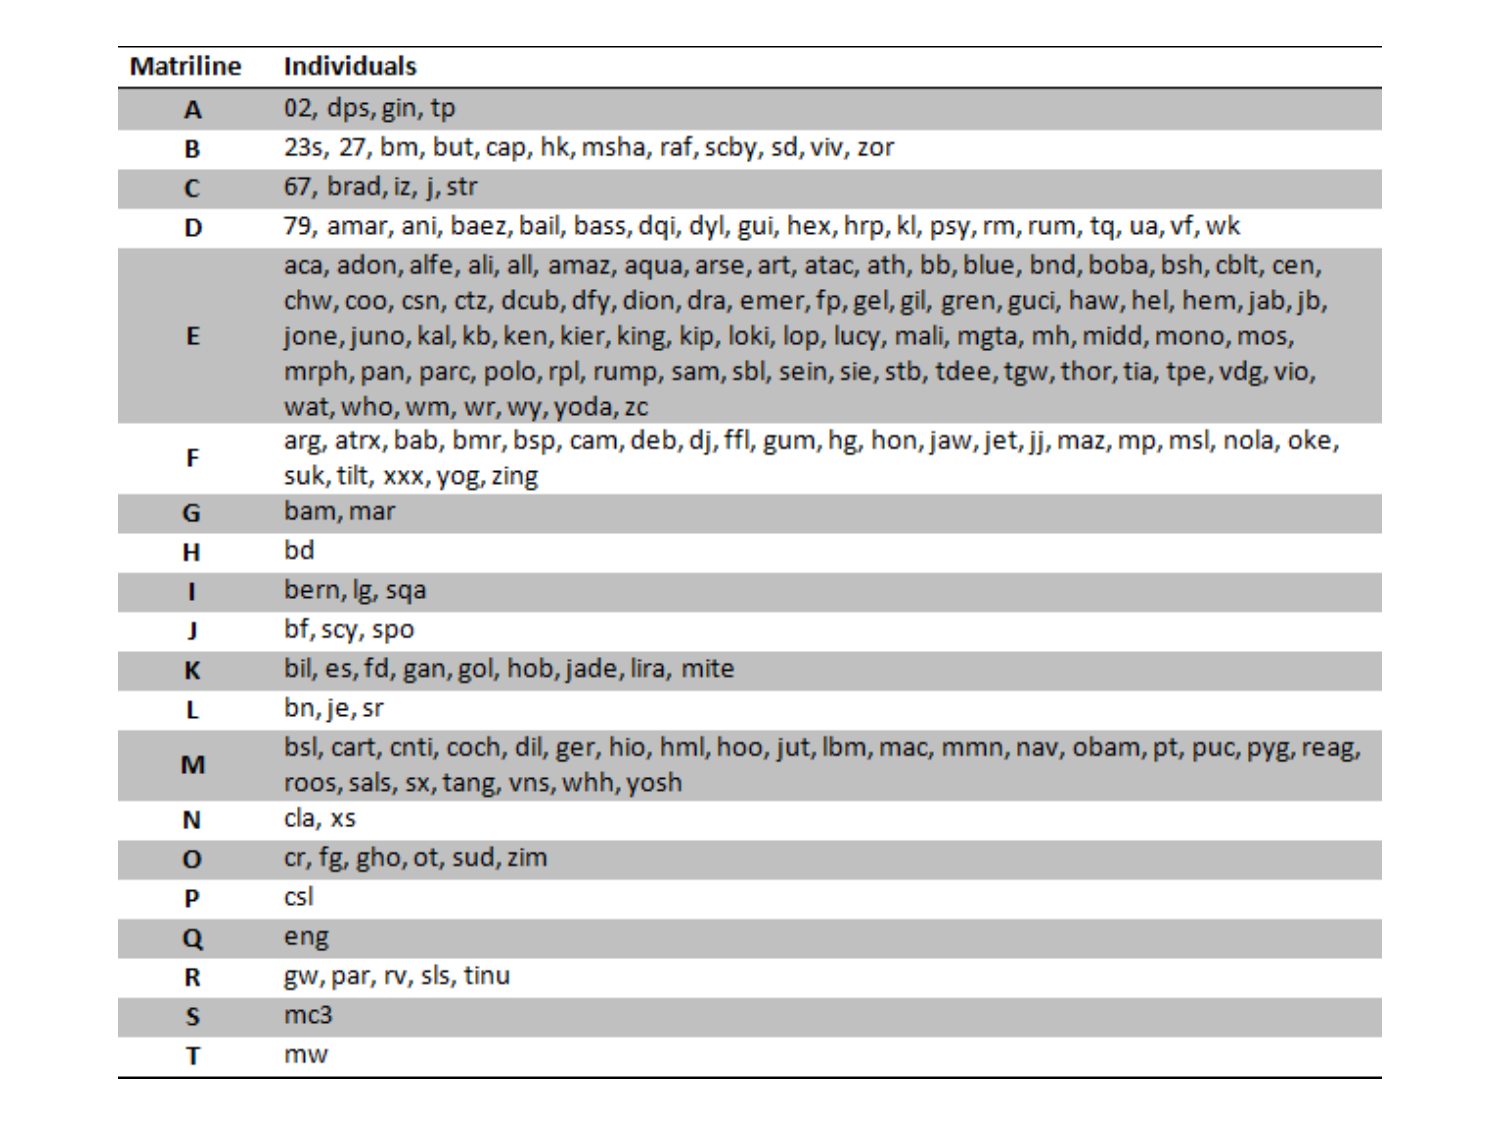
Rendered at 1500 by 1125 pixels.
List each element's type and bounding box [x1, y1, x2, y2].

picture [118, 46, 1382, 1079]
